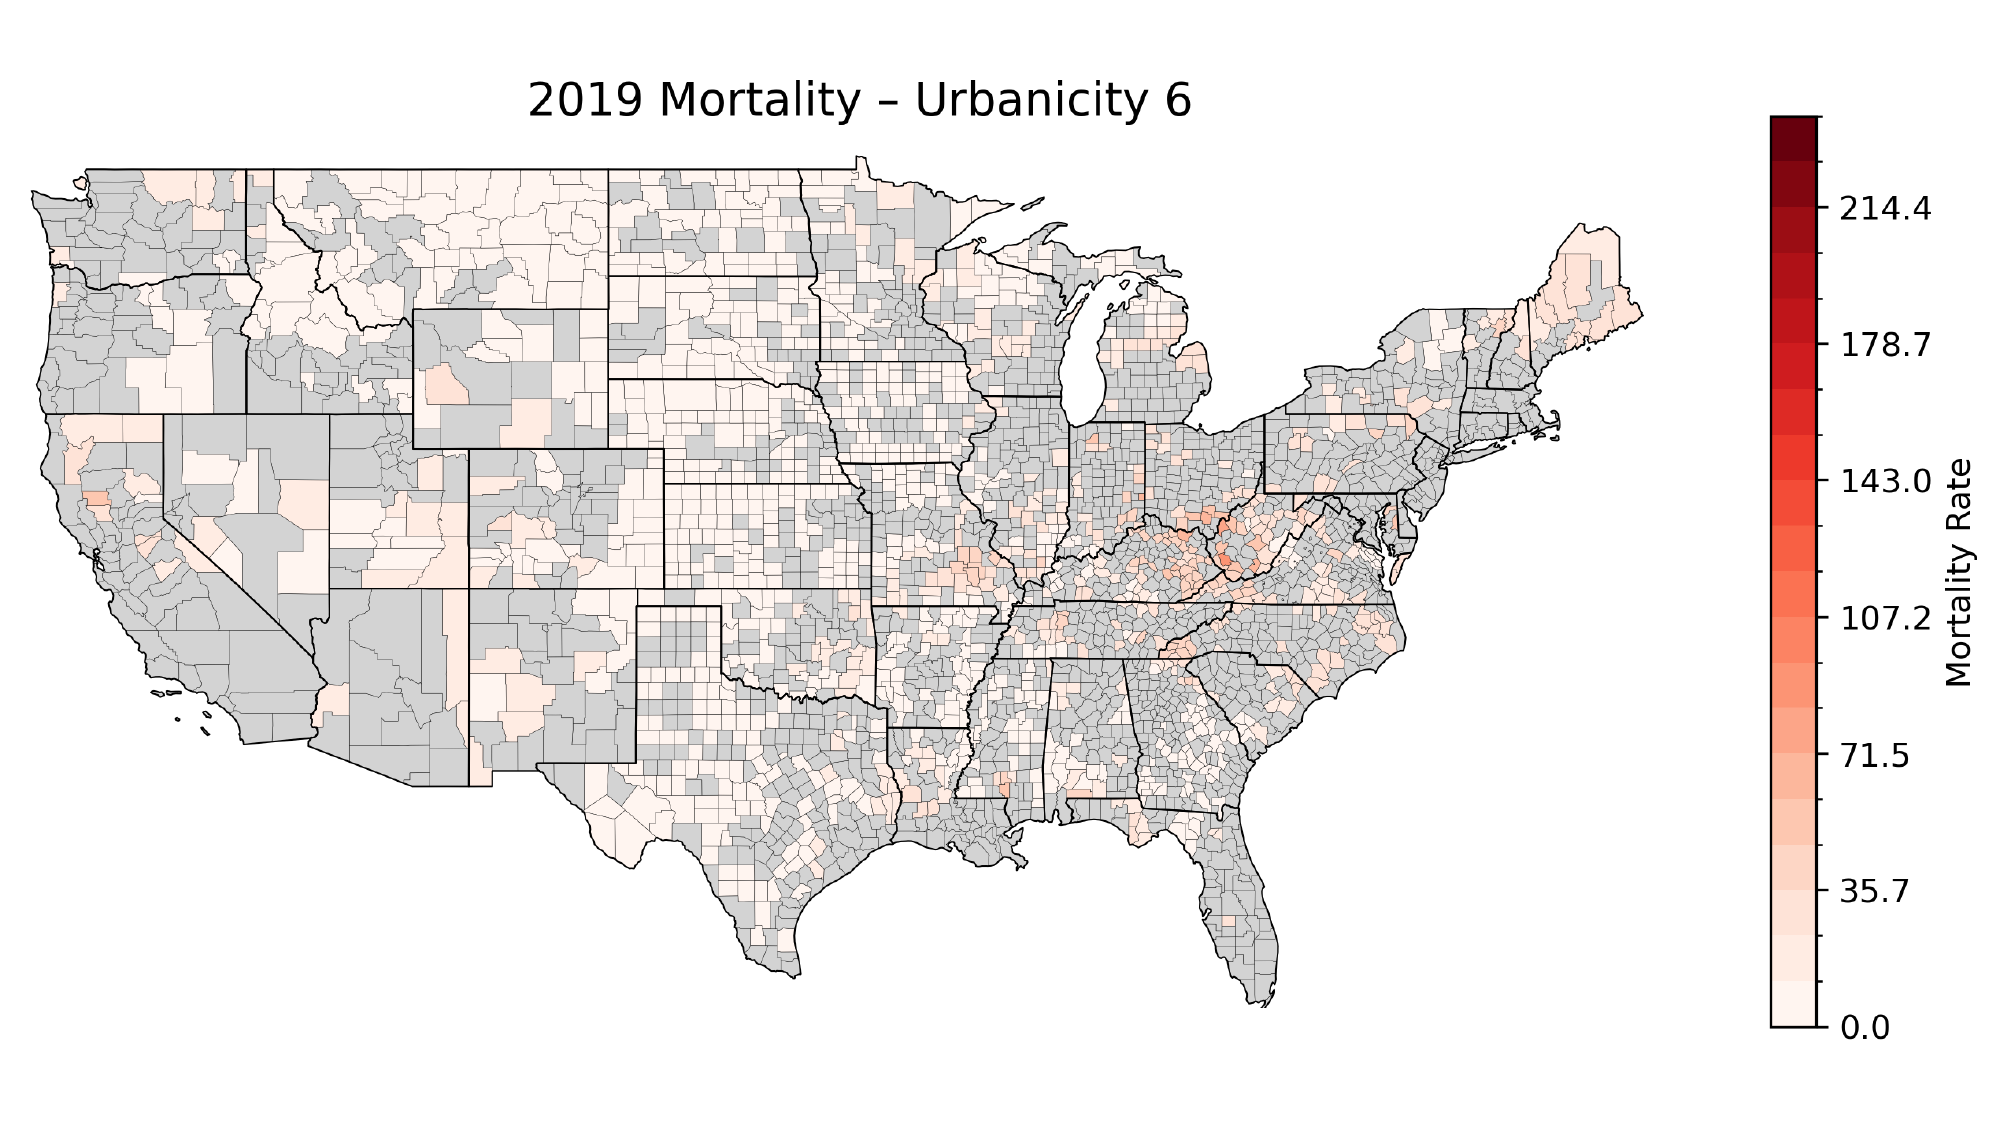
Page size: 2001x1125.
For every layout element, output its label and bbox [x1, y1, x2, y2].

picture [0, 56, 2000, 1069]
